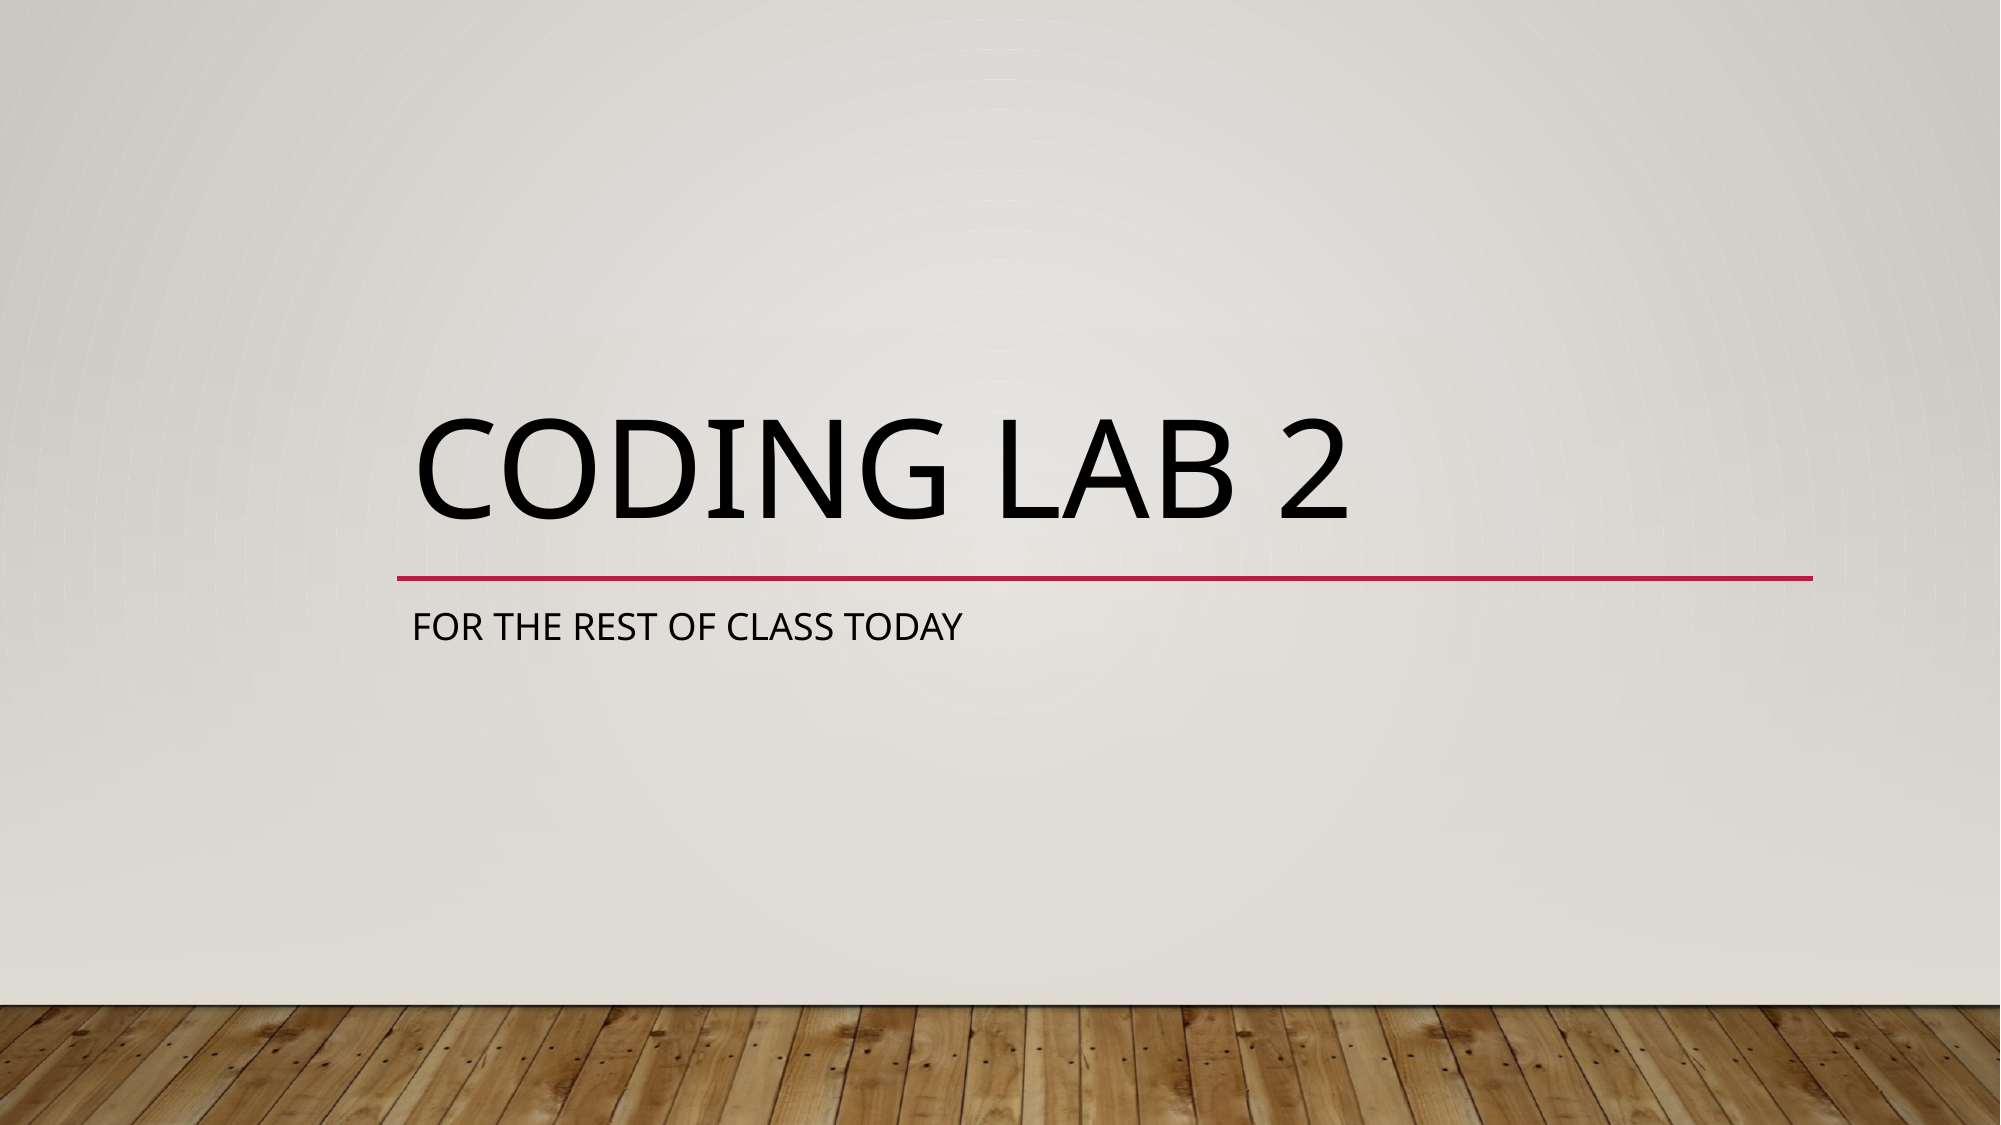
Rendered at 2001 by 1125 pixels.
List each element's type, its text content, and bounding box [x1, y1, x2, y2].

title Coding Lab 2 [396, 131, 1814, 549]
picture [0, 1005, 2000, 1125]
subtitle For the rest of class today [396, 579, 1814, 740]
